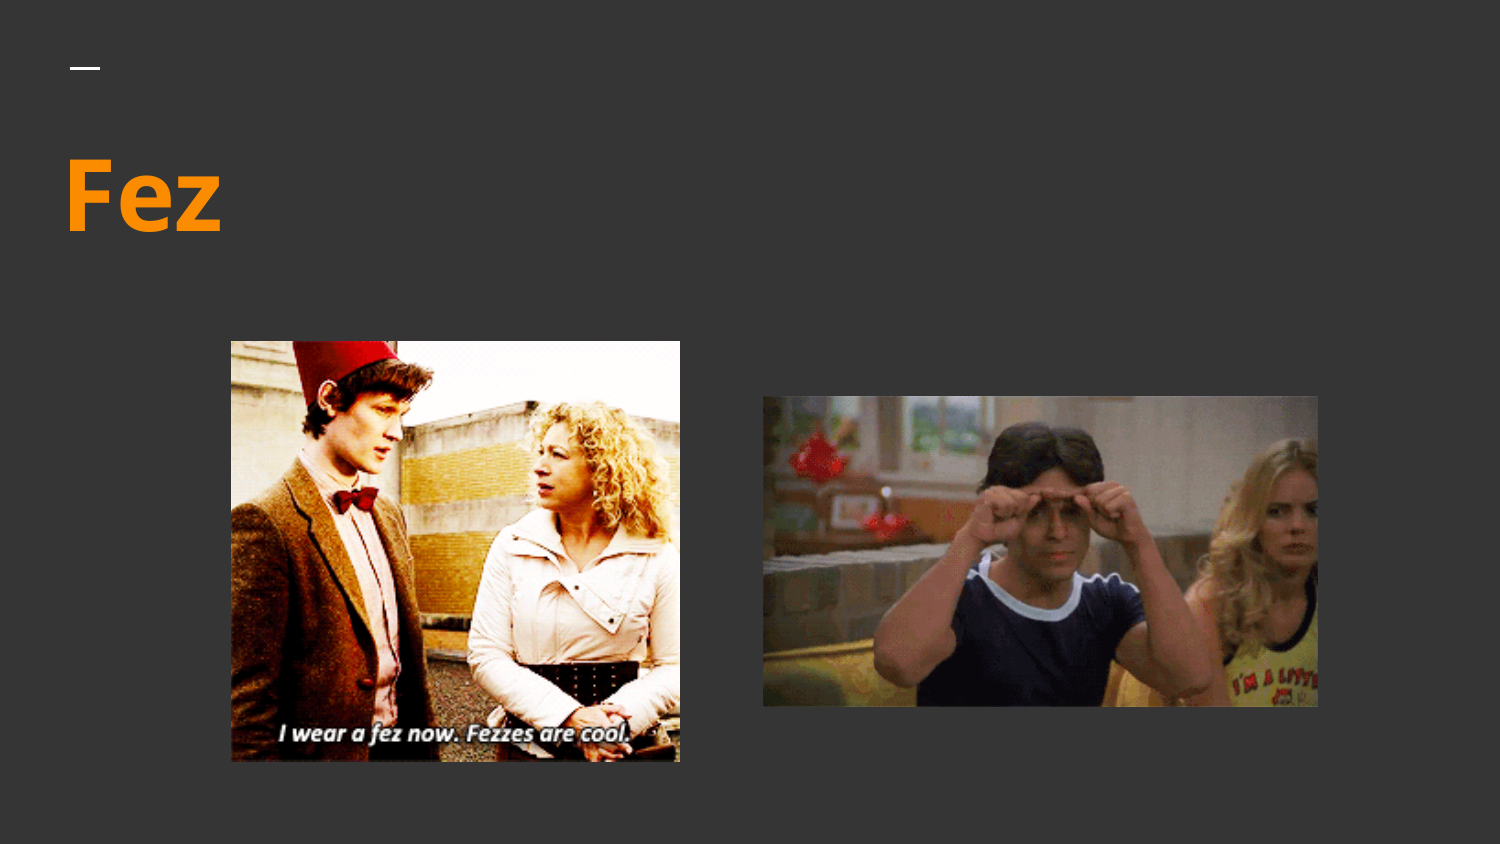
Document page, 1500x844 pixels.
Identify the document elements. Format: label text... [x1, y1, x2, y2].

picture [231, 341, 680, 762]
picture [762, 395, 1318, 707]
title Fez [46, 116, 1463, 746]
